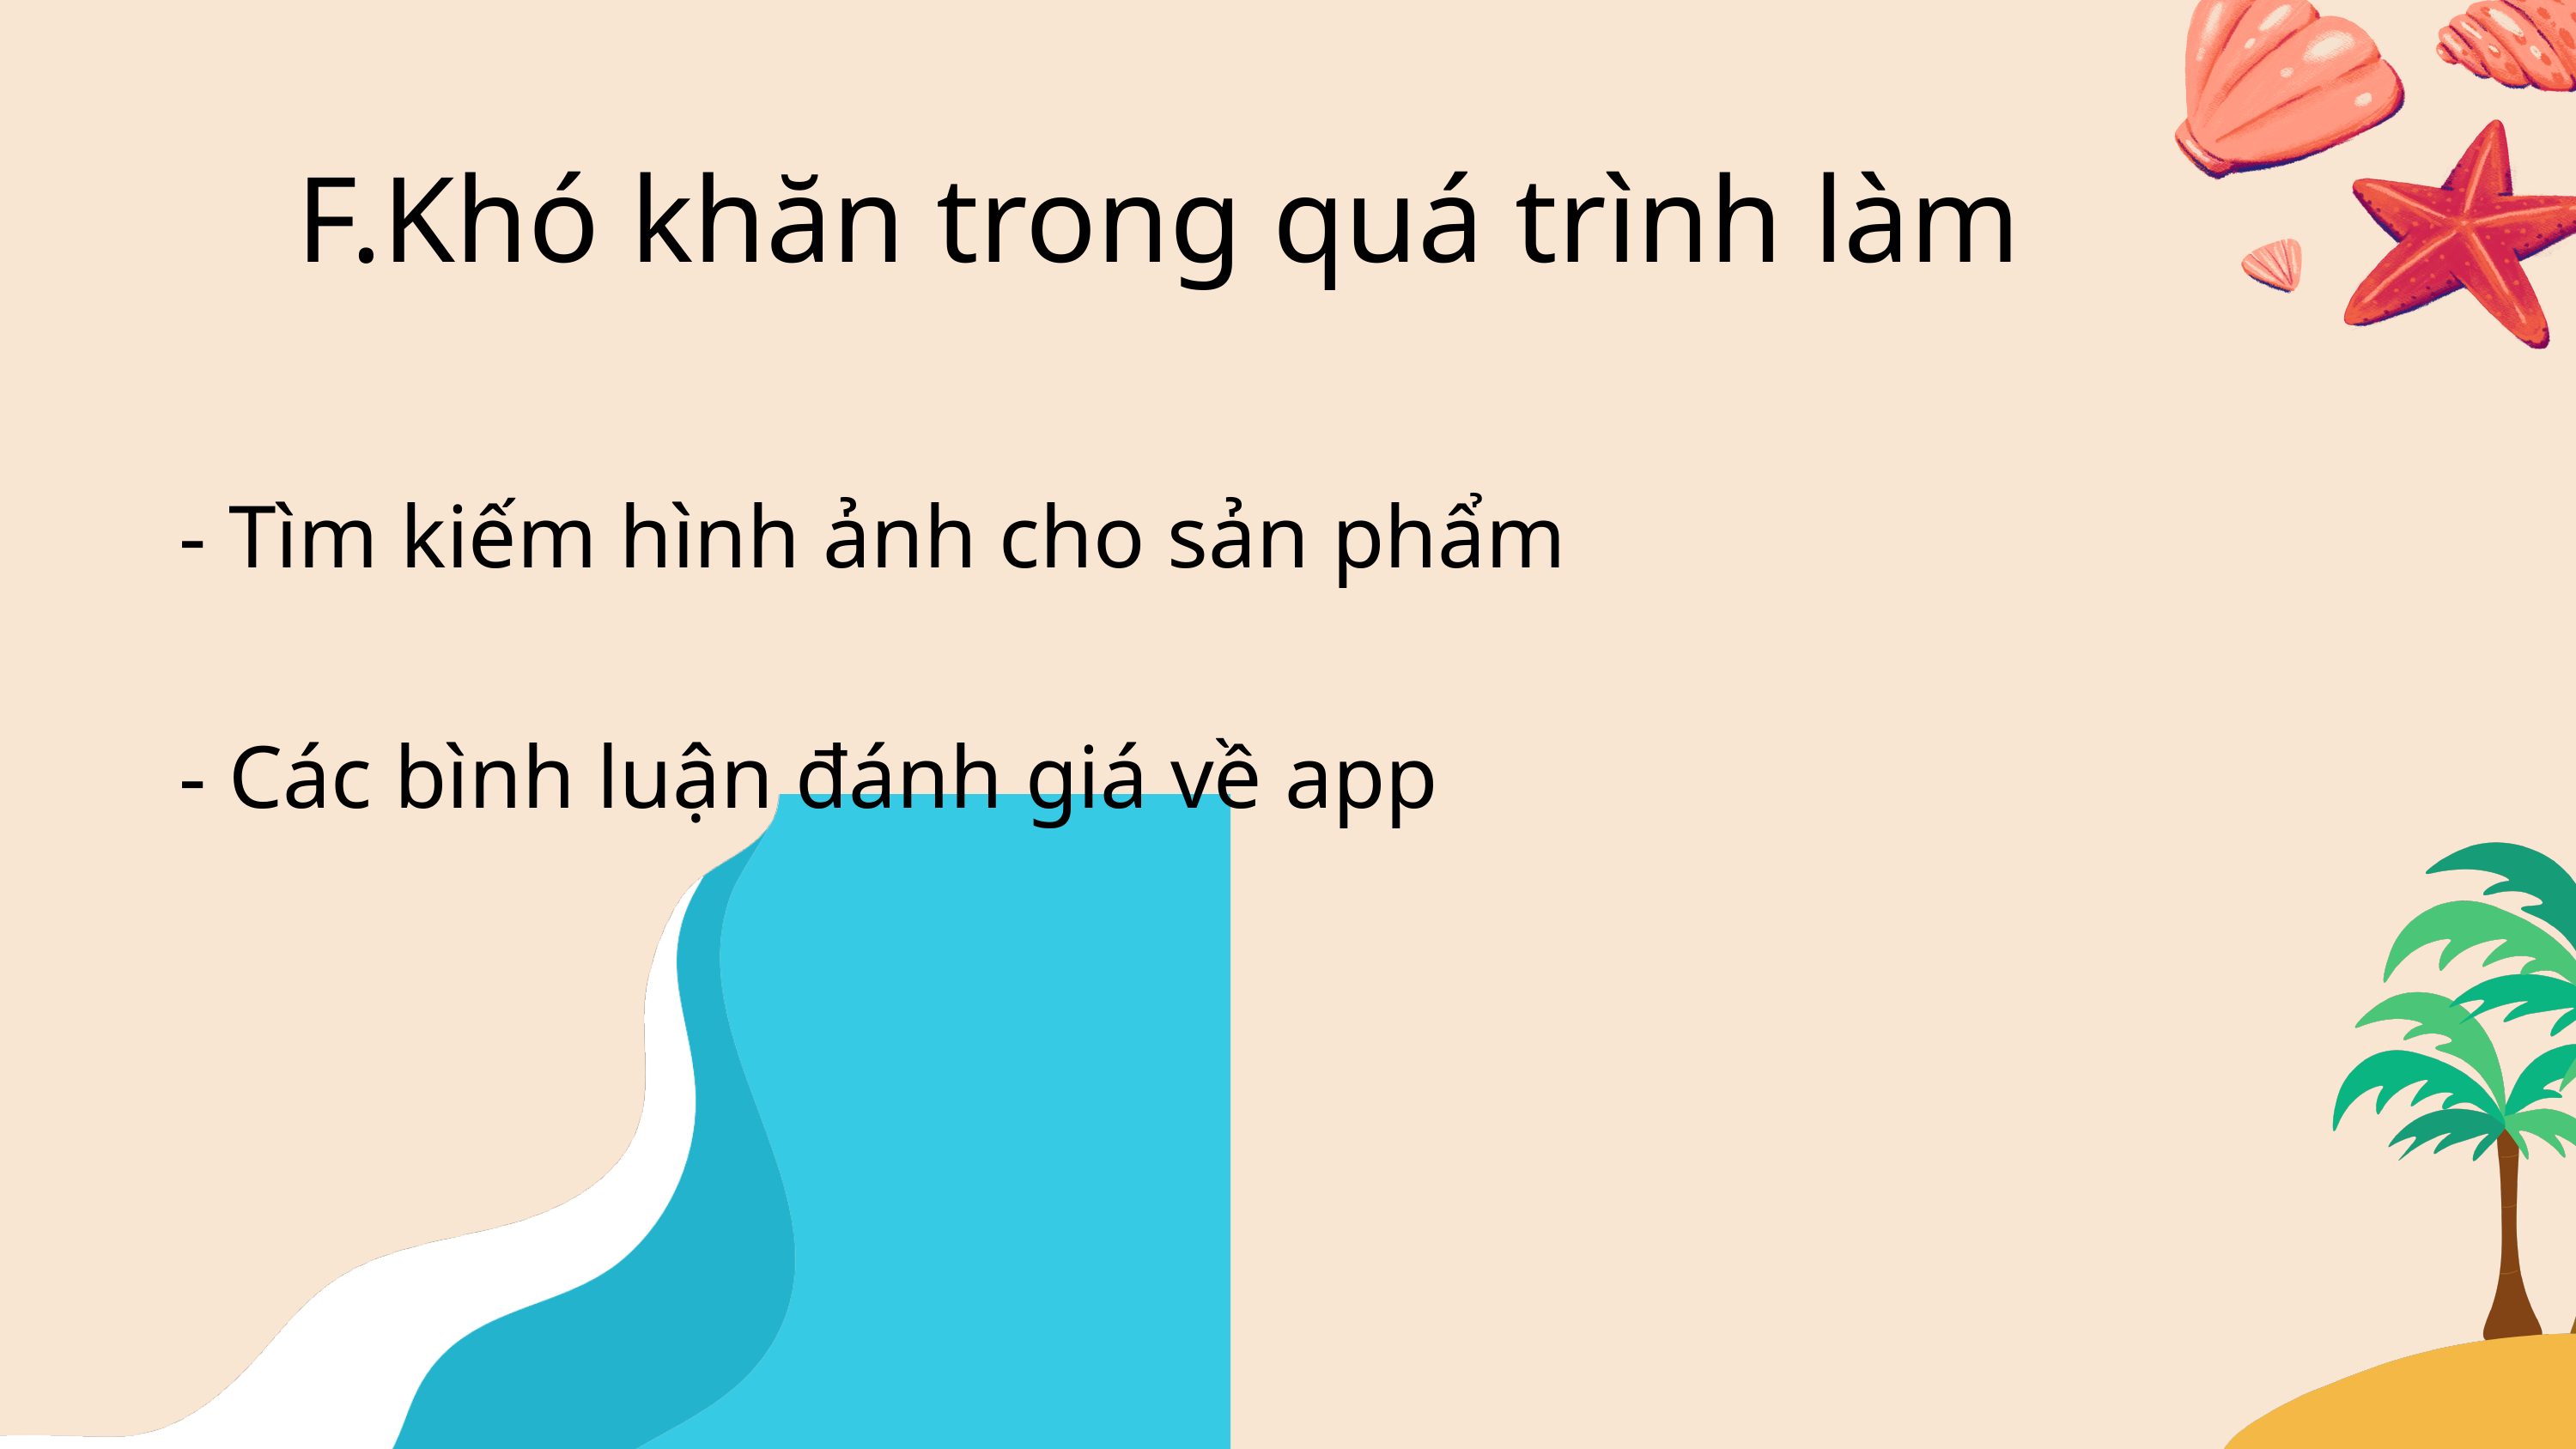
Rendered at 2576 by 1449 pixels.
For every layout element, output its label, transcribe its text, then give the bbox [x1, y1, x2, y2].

text_box [2211, 832, 2576, 1449]
text_box [2174, 0, 2576, 349]
text_box - Các bình luận đánh giá về app [166, 715, 1997, 832]
text_box - Tìm kiếm hình ảnh cho sản phẩm [166, 475, 1997, 591]
text_box F.Khó khăn trong quá trình làm [296, 187, 2165, 282]
text_box v [0, 794, 1231, 1449]
